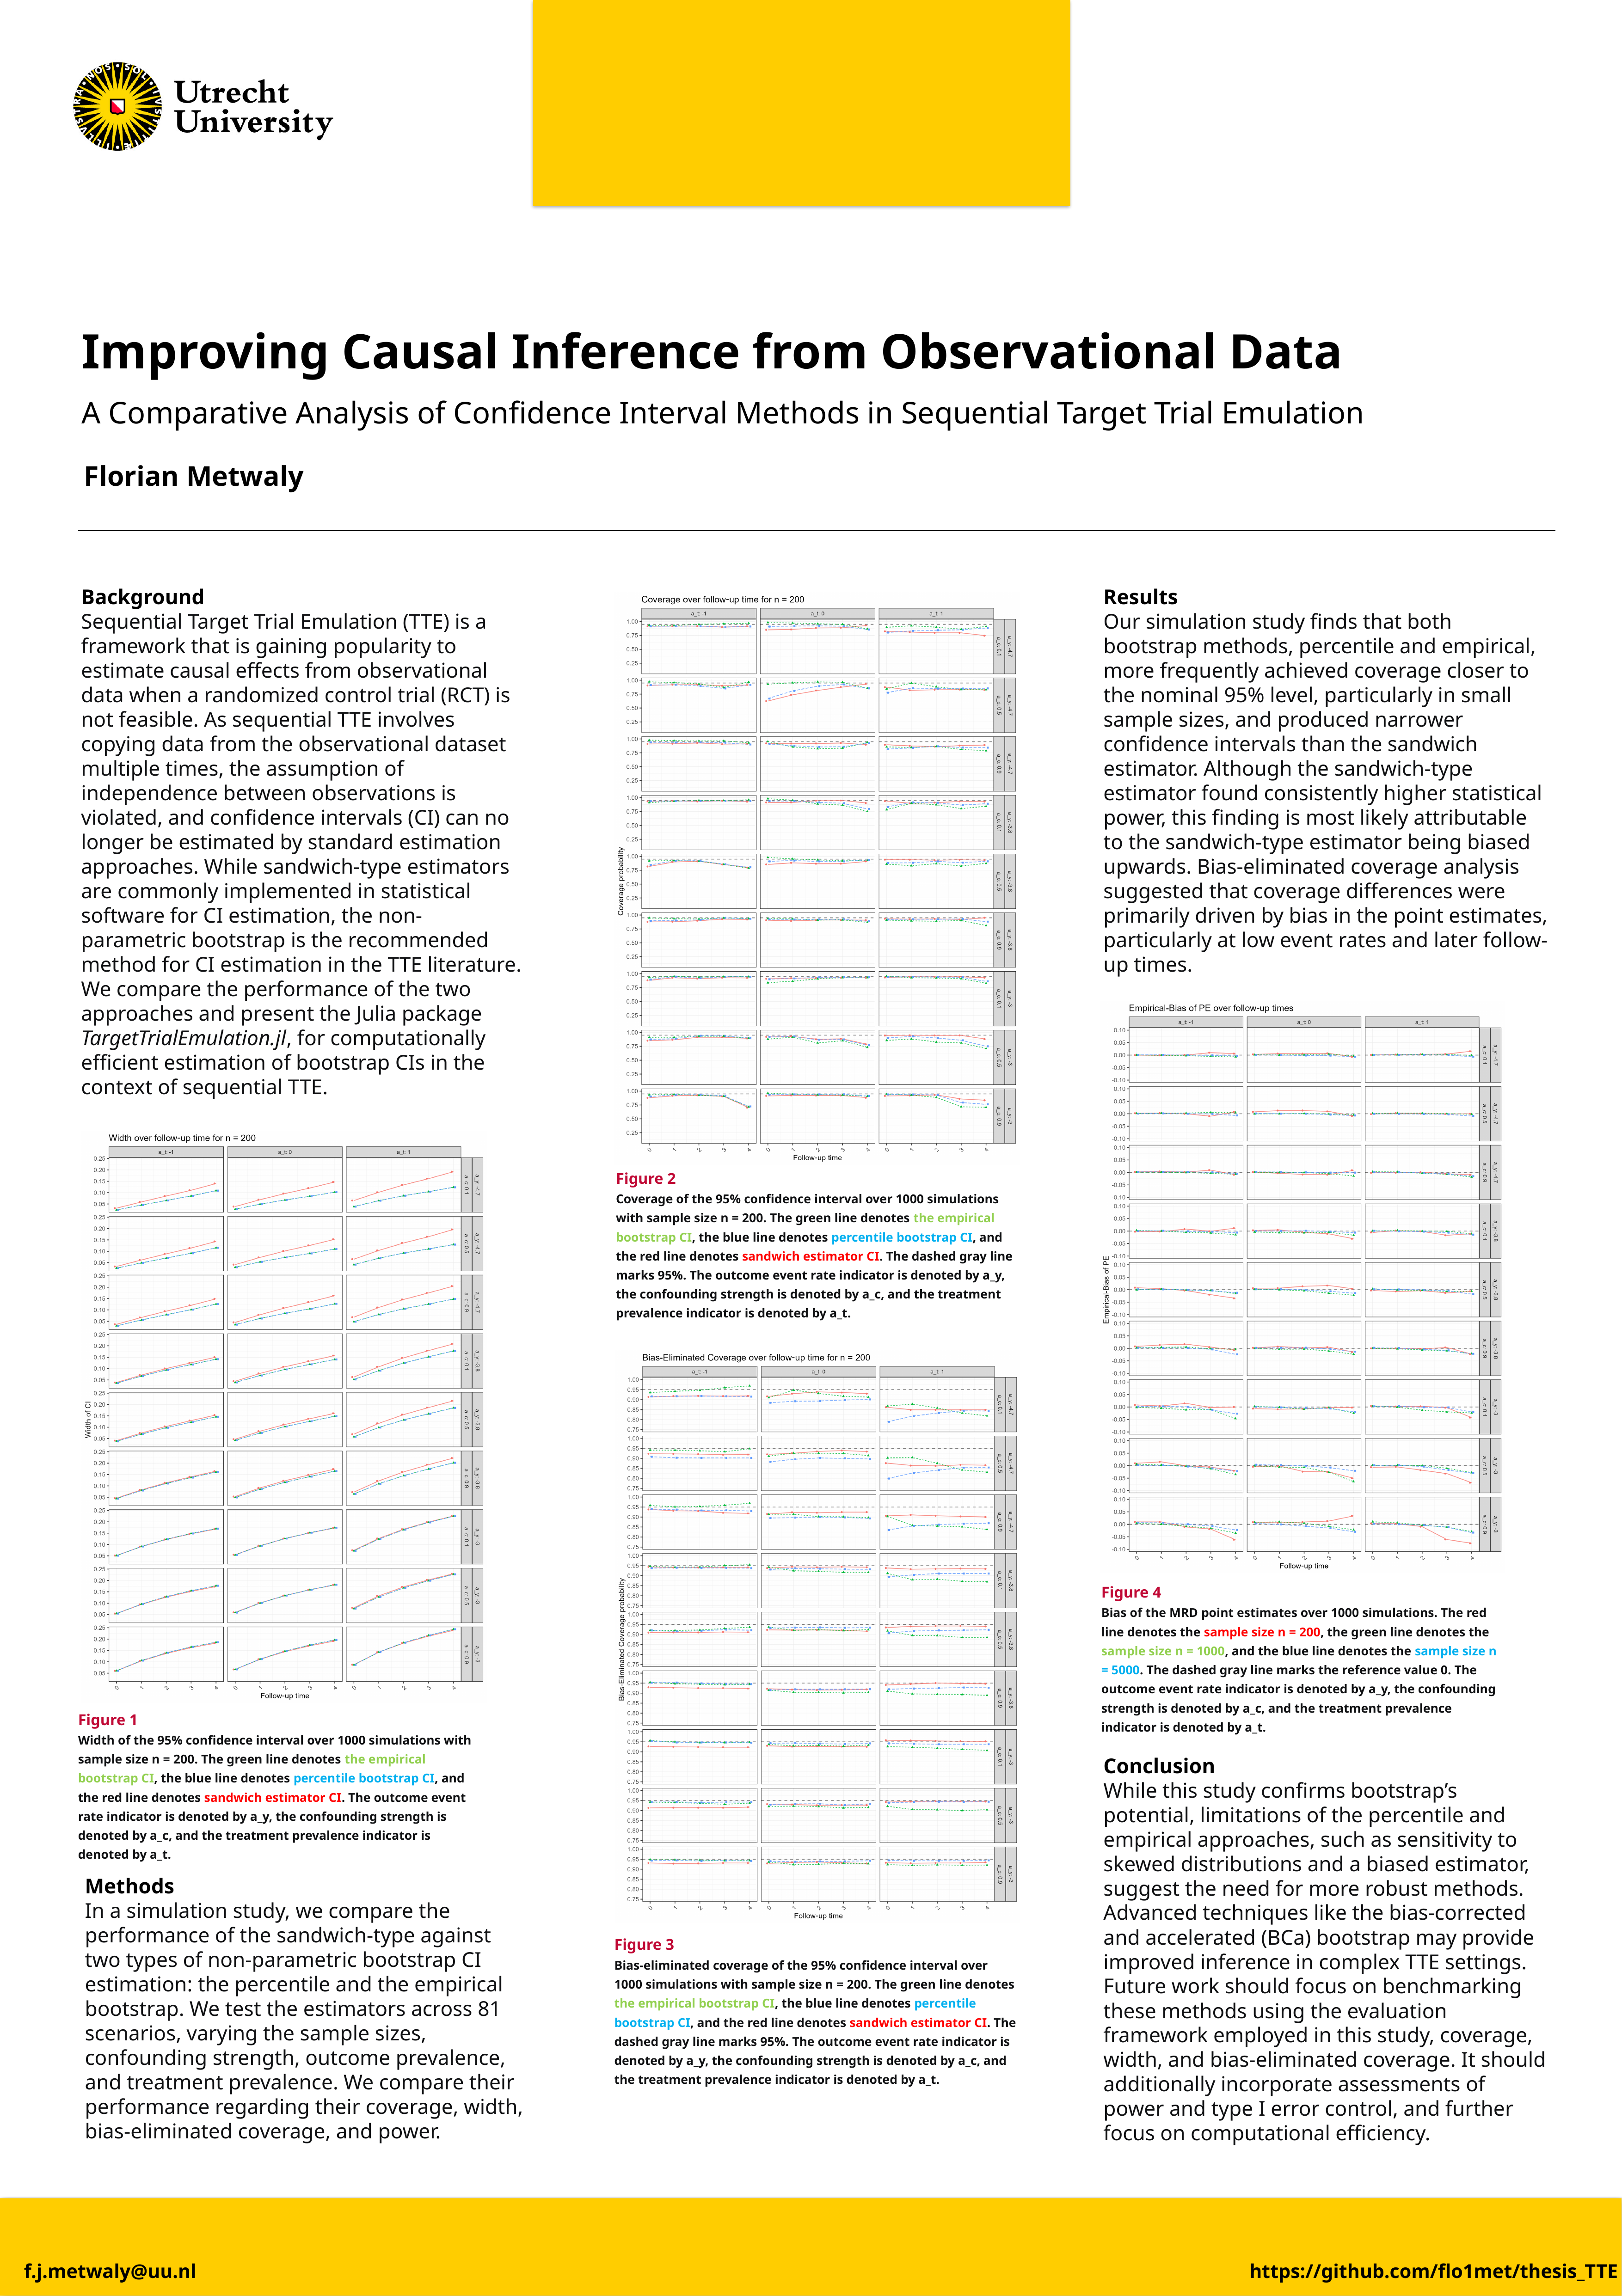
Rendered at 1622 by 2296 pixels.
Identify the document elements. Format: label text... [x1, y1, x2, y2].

picture [0, 0, 533, 211]
text_box Improving Causal Inference from Observational Data A Comparative Analysis of Confidence Interval Methods in Sequential Target Trial Emulation [81, 326, 1538, 444]
text_box f.j.metwaly@uu.nl [24, 2257, 329, 2293]
text_box Figure 1 Width of the 95% confidence interval over 1000 simulations with sample size n = 200. The green line denotes the empirical bootstrap CI, the blue line denotes percentile bootstrap CI, and the red line denotes sandwich estimator CI. The outcome event rate indicator is denoted by a_y, the confounding strength is denoted by a_c, and the treatment prevalence indicator is denoted by a_t. [78, 1705, 481, 1861]
text_box Background Sequential Target Trial Emulation (TTE) is a framework that is gaining popularity to estimate causal effects from observational data when a randomized control trial (RCT) is not feasible. As sequential TTE involves copying data from the observational dataset multiple times, the assumption of independence between observations is violated, and confidence intervals (CI) can no longer be estimated by standard estimation approaches. While sandwich-type estimators are commonly implemented in statistical software for CI estimation, the non-parametric bootstrap is the recommended method for CI estimation in the TTE literature. We compare the performance of the two approaches and present the Julia package TargetTrialEmulation.jl, for computationally efficient estimation of bootstrap CIs in the context of sequential TTE. [74, 581, 534, 1102]
text_box Results Our simulation study finds that both bootstrap methods, percentile and empirical, more frequently achieved coverage closer to the nominal 95% level, particularly in small sample sizes, and produced narrower confidence intervals than the sandwich estimator. Although the sandwich-type estimator found consistently higher statistical power, this finding is most likely attributable to the sandwich-type estimator being biased upwards. Bias-eliminated coverage analysis suggested that coverage differences were primarily driven by bias in the point estimates, particularly at low event rates and later follow-up times. [1096, 581, 1556, 980]
text_box Figure 3 Bias-eliminated coverage of the 95% confidence interval over 1000 simulations with sample size n = 200. The green line denotes the empirical bootstrap CI, the blue line denotes percentile bootstrap CI, and the red line denotes sandwich estimator CI. The dashed gray line marks 95%. The outcome event rate indicator is denoted by a_y, the confounding strength is denoted by a_c, and the treatment prevalence indicator is denoted by a_t. [614, 1930, 1018, 2087]
text_box https://github.com/flo1met/thesis_TTE [1249, 2257, 1622, 2296]
picture [615, 1350, 1020, 1923]
text_box Florian Metwaly [84, 467, 1540, 519]
text_box Figure 4 Bias of the MRD point estimates over 1000 simulations. The red line denotes the sample size n = 200, the green line denotes the sample size n = 1000, and the blue line denotes the sample size n = 5000. The dashed gray line marks the reference value 0. The outcome event rate indicator is denoted by a_y, the confounding strength is denoted by a_c, and the treatment prevalence indicator is denoted by a_t. [1101, 1578, 1505, 1734]
picture [1100, 1001, 1505, 1574]
text_box Conclusion While this study confirms bootstrap’s potential, limitations of the percentile and empirical approaches, such as sensitivity to skewed distributions and a biased estimator, suggest the need for more robust methods. Advanced techniques like the bias-corrected and accelerated (BCa) bootstrap may provide improved inference in complex TTE settings. Future work should focus on benchmarking these methods using the evaluation framework employed in this study, coverage, width, and bias-eliminated coverage. It should additionally incorporate assessments of power and type I error control, and further focus on computational efficiency. [1096, 1749, 1556, 2148]
text_box Methods In a simulation study, we compare the performance of the sandwich-type against two types of non-parametric bootstrap CI estimation: the percentile and the empirical bootstrap. We test the estimators across 81 scenarios, varying the sample sizes, confounding strength, outcome prevalence, and treatment prevalence. We compare their performance regarding their coverage, width, bias-eliminated coverage, and power. [78, 1869, 537, 2146]
picture [81, 1130, 487, 1703]
picture [614, 592, 1020, 1165]
text_box Figure 2 Coverage of the 95% confidence interval over 1000 simulations with sample size n = 200. The green line denotes the empirical bootstrap CI, the blue line denotes percentile bootstrap CI, and the red line denotes sandwich estimator CI. The dashed gray line marks 95%. The outcome event rate indicator is denoted by a_y, the confounding strength is denoted by a_c, and the treatment prevalence indicator is denoted by a_t. [616, 1168, 1020, 1321]
